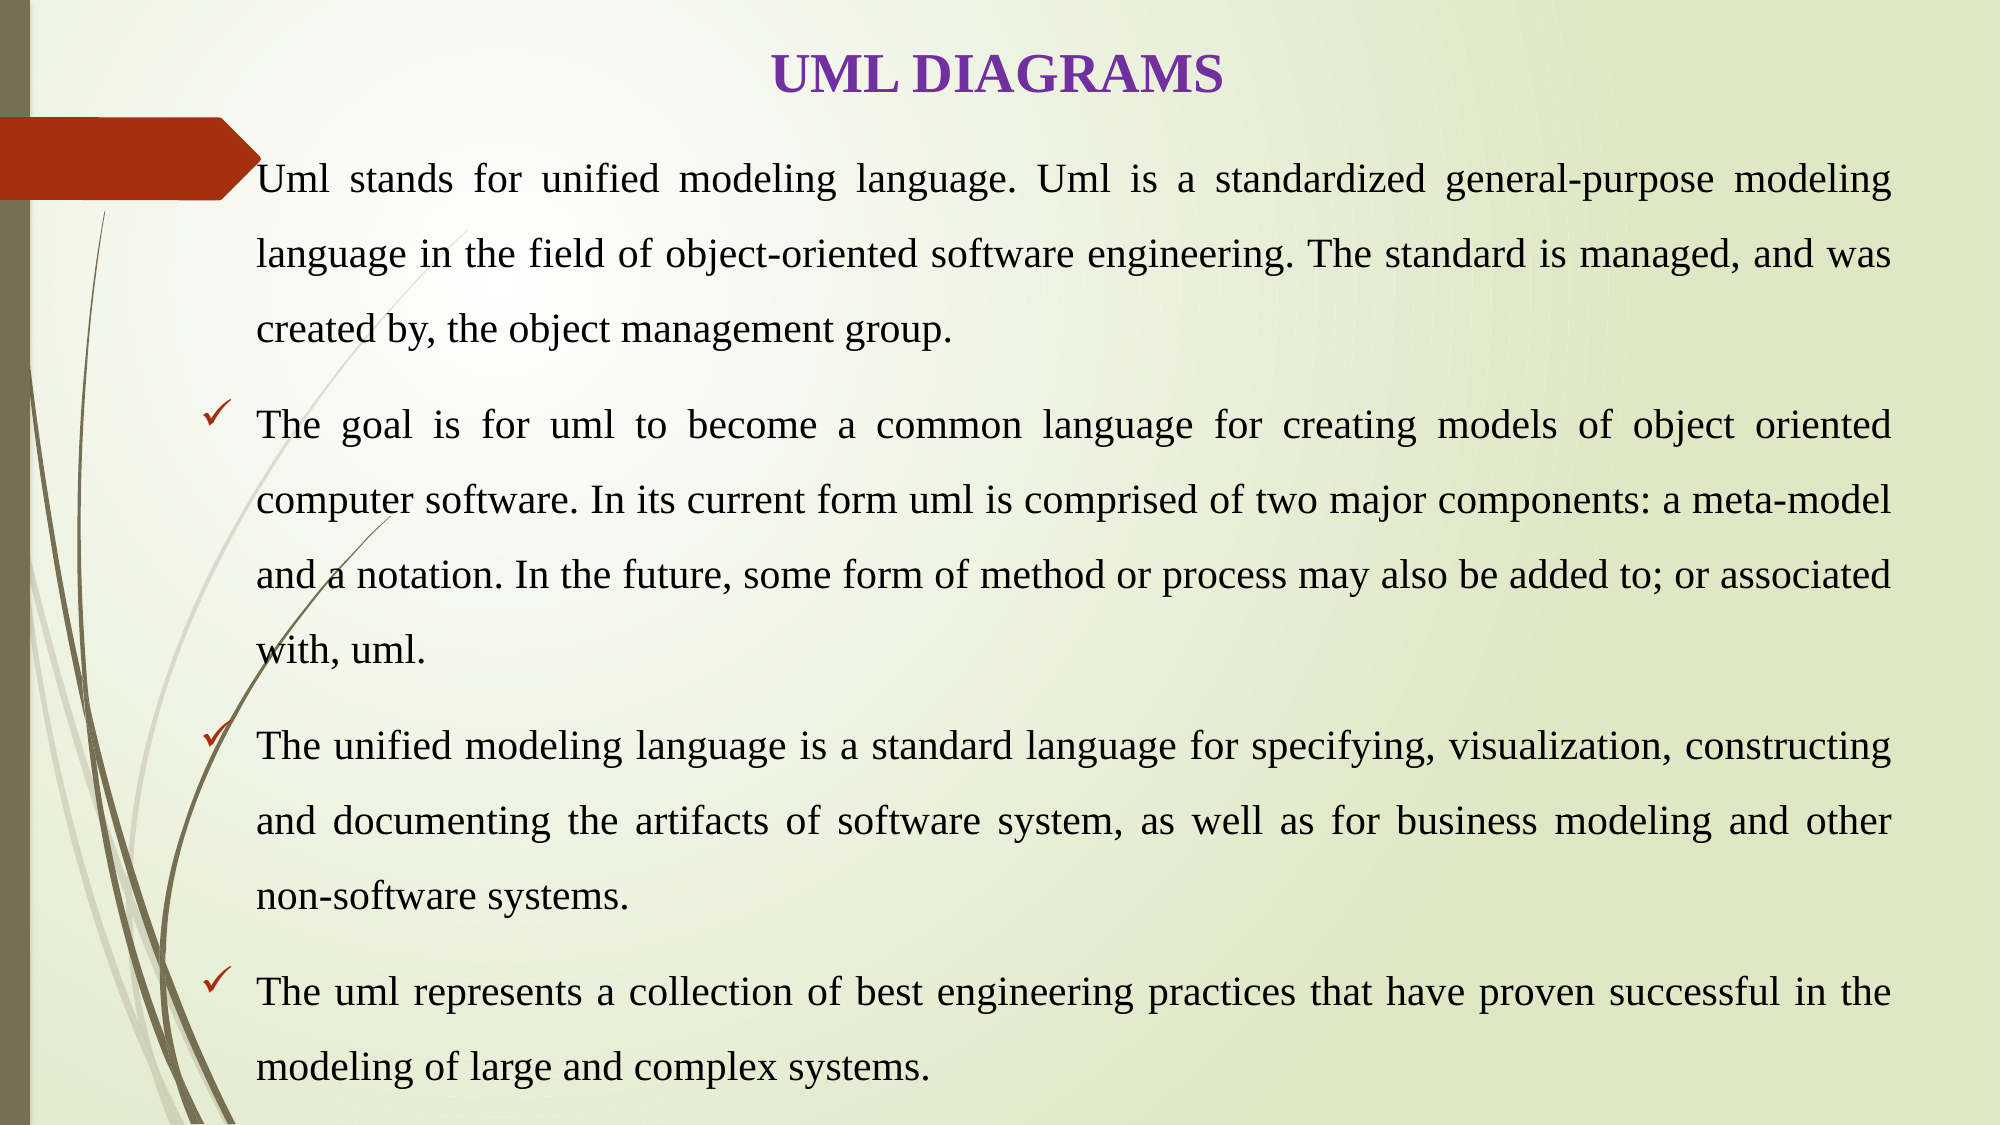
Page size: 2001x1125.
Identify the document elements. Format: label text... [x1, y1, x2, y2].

title UML DIAGRAMS [266, 28, 1729, 118]
list Uml stands for unified modeling language. Uml is a standardized general-purpose modeling language in the field of object-oriented software engineering. The standard is managed, and was created by, the object management group. The goal is for uml to become a common language for creating models of object oriented computer software. In its current form uml is comprised of two major components: a meta-model and a notation. In the future, some form of method or process may also be added to; or associated with, uml. The unified modeling language is a standard language for specifying, visualization, constructing and documenting the artifacts of software system, as well as for business modeling and other non-software systems. The uml represents a collection of best engineering practices that have proven successful in the modeling of large and complex systems. [184, 118, 1909, 1125]
